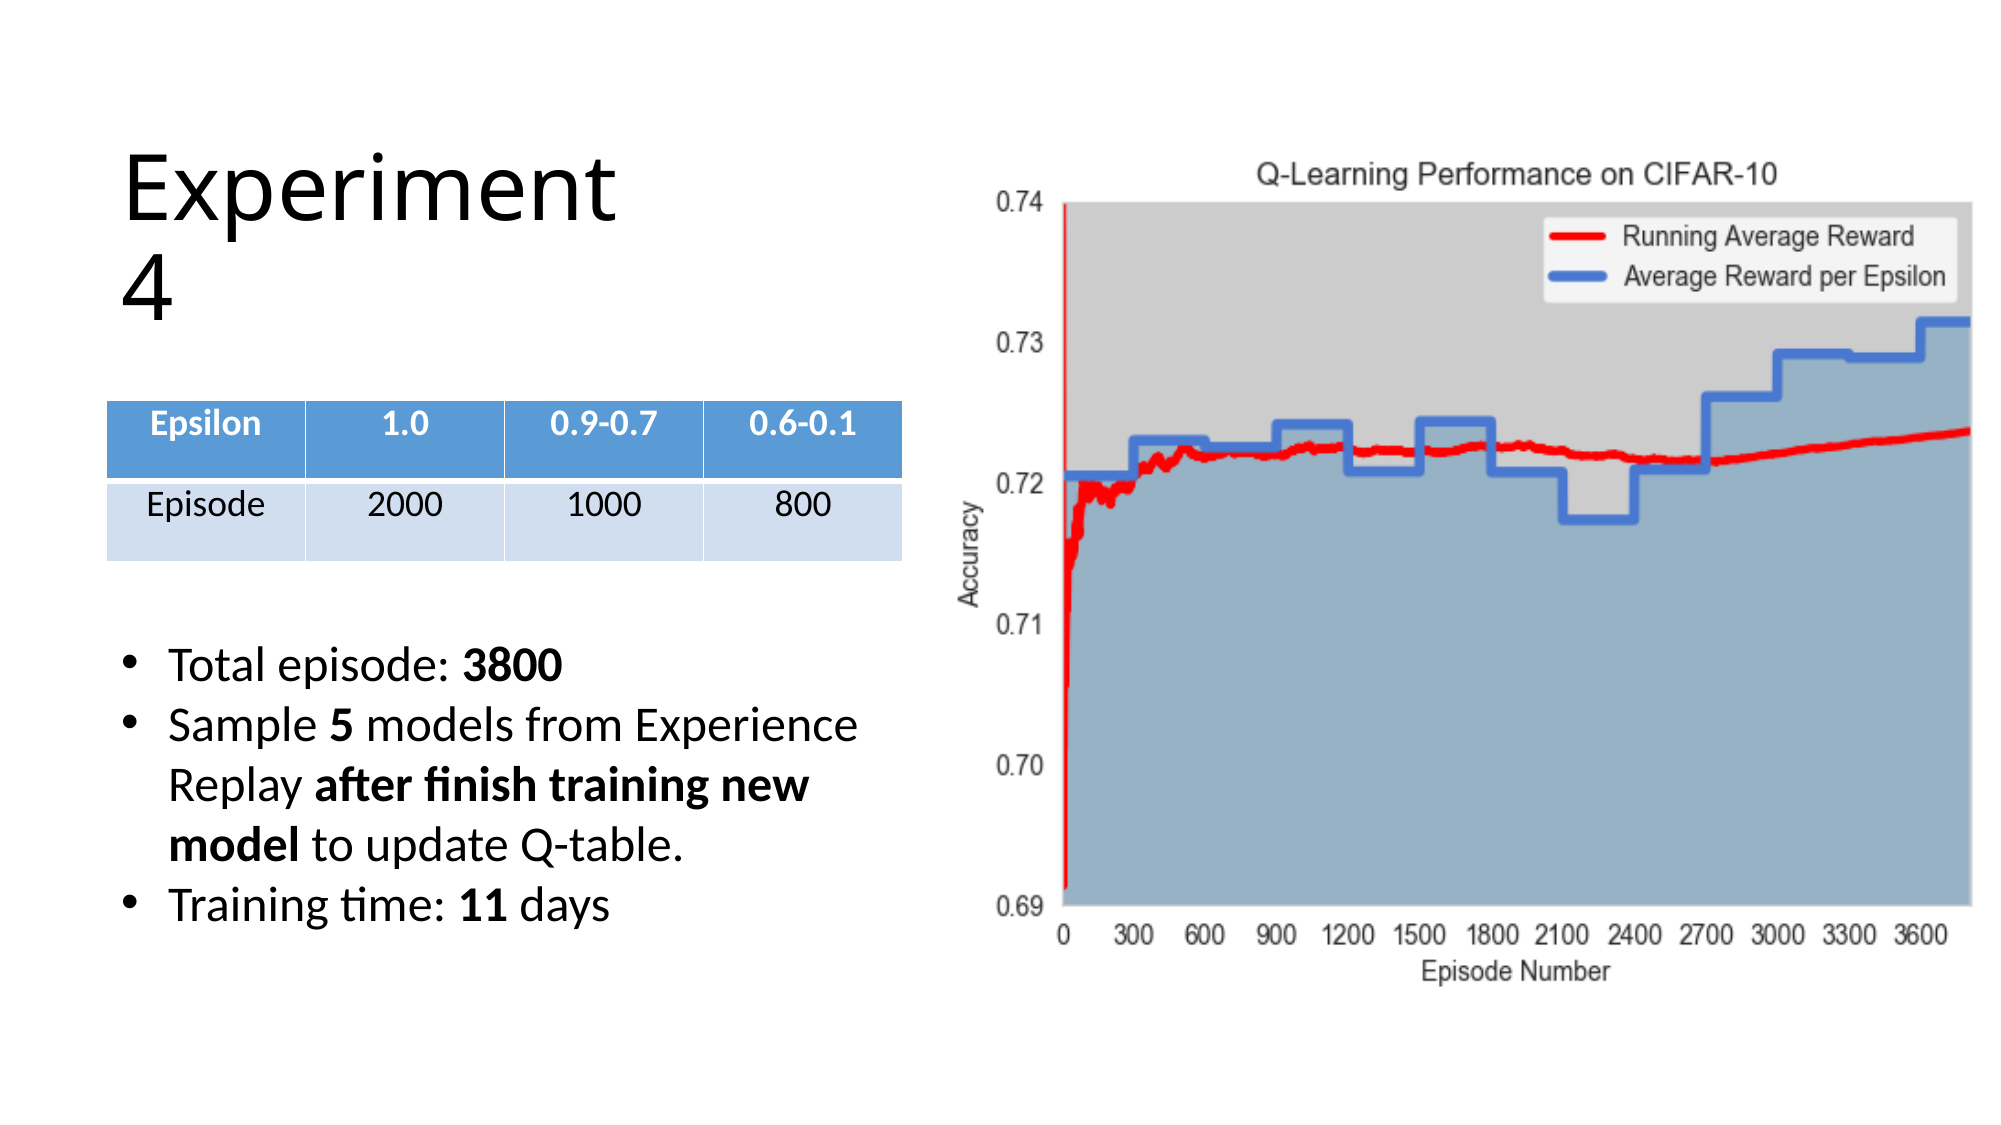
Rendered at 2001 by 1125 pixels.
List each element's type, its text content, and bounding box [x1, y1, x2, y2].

table_header Epsilon [107, 401, 305, 478]
table_header 0.9-0.7 [505, 401, 703, 478]
title Experiment 4 [106, 103, 706, 379]
text_box Total episode: 3800 Sample 5 models from Experience Replay after finish training new model to update Q-table. Training time: 11 days [106, 624, 903, 939]
table_cell 800 [704, 484, 902, 561]
table_cell Episode [107, 484, 305, 561]
table_header 0.6-0.1 [704, 401, 902, 478]
table_cell 2000 [306, 484, 504, 561]
picture [916, 92, 2000, 1006]
table_cell 1000 [505, 484, 703, 561]
table_header 1.0 [306, 401, 504, 478]
